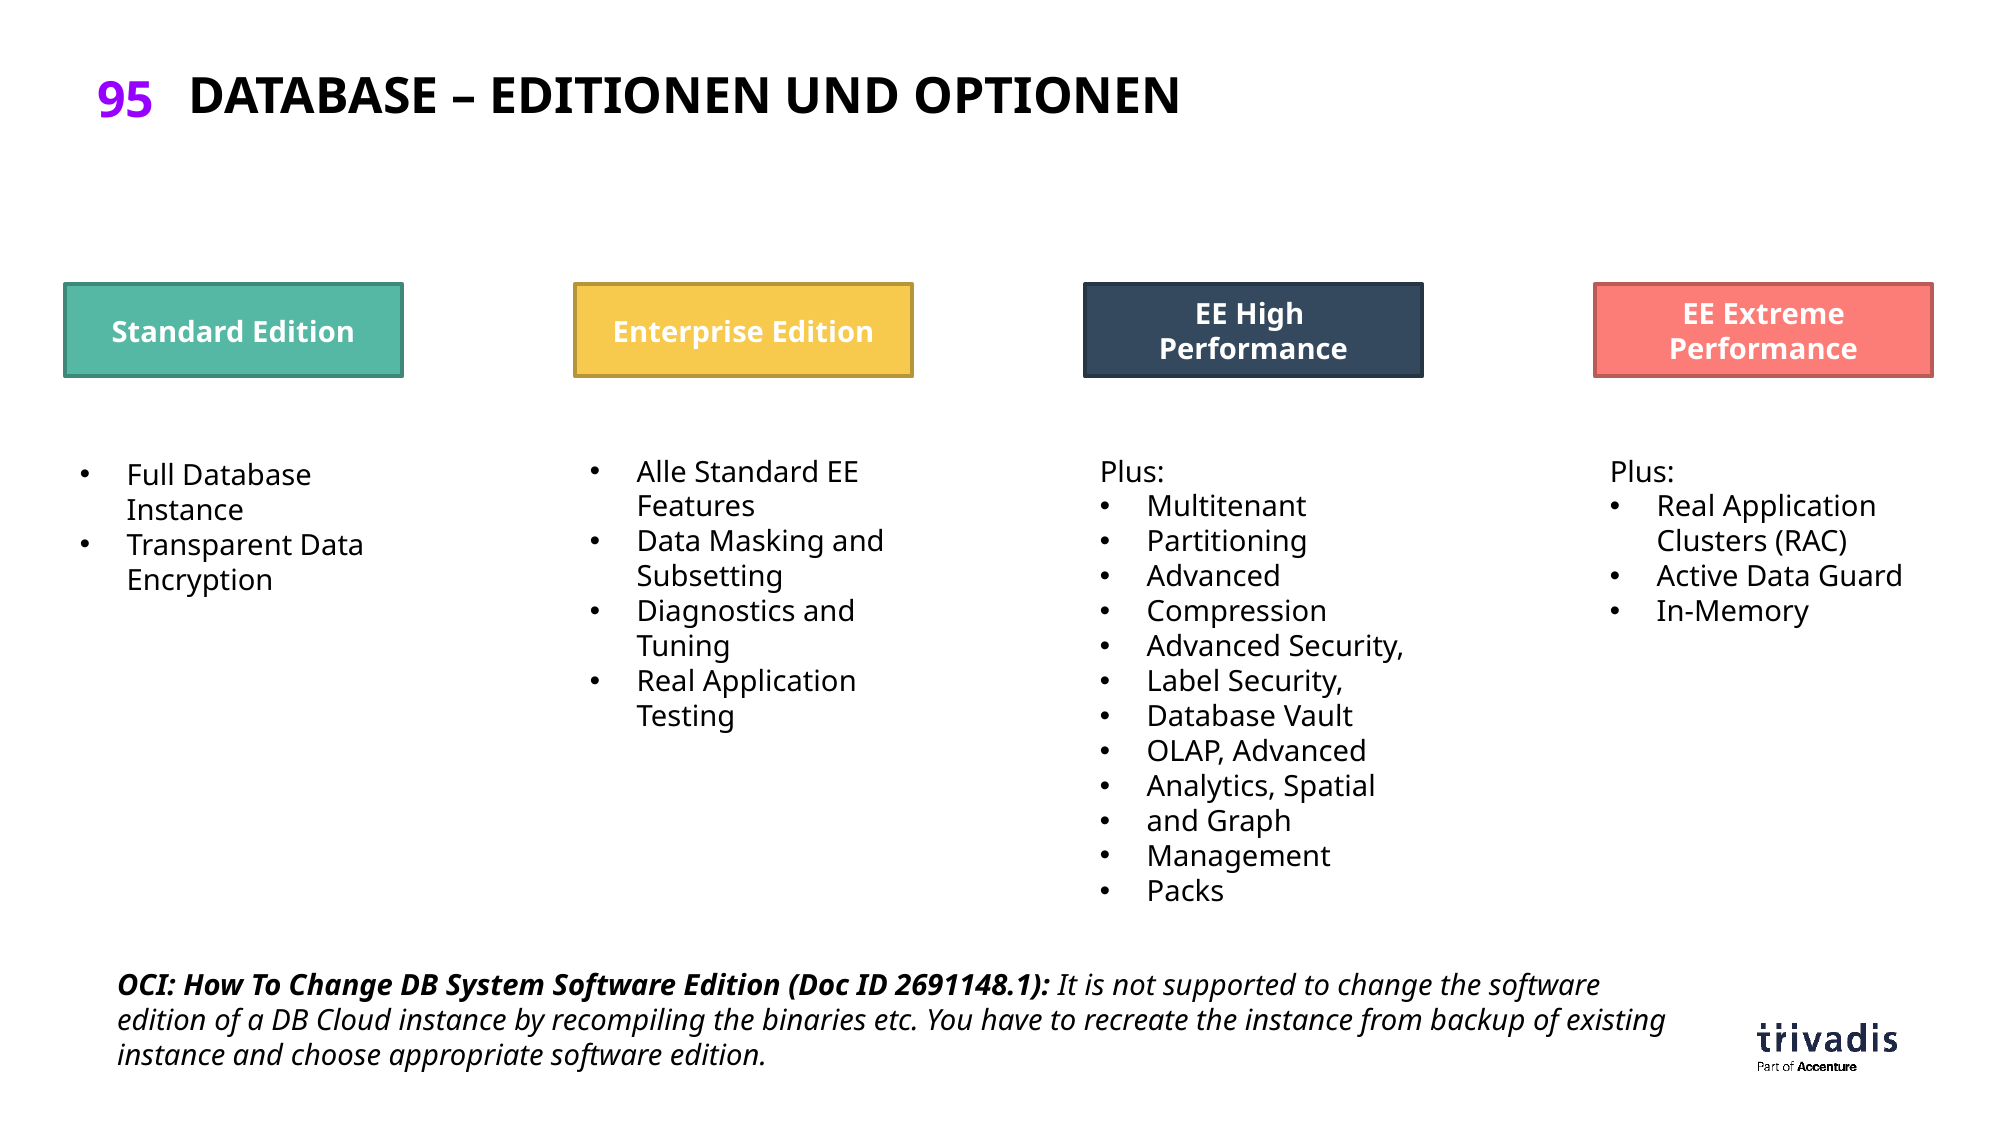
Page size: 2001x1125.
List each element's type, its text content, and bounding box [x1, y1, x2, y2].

title Database – editionen und optiOnen [170, 63, 1933, 136]
text_box OCI: How To Change DB System Software Edition (Doc ID 2691148.1): It is not supported to change the software edition of a DB Cloud instance by recompiling the binaries etc. You have to recreate the instance from backup of existing instance and choose appropriate software edition. [117, 966, 1682, 1072]
text_box EE Extreme Performance [1593, 282, 1934, 378]
text_box EE High Performance [1083, 282, 1424, 378]
text_box Plus: Real Application Clusters (RAC) Active Data Guard In-Memory [1593, 443, 1934, 874]
text_box Plus: Multitenant Partitioning Advanced Compression Advanced Security, Label Security, Database Vault OLAP, Advanced Analytics, Spatial and Graph Management Packs [1083, 443, 1424, 874]
text_box Full Database Instance Transparent Data Encryption [63, 447, 404, 751]
text_box Standard Edition [63, 282, 404, 378]
text_box Alle Standard EE Features Data Masking and Subsetting Diagnostics and Tuning Real Application Testing [573, 443, 914, 747]
picture [1757, 1023, 1897, 1071]
text_box Enterprise Edition [573, 282, 914, 378]
